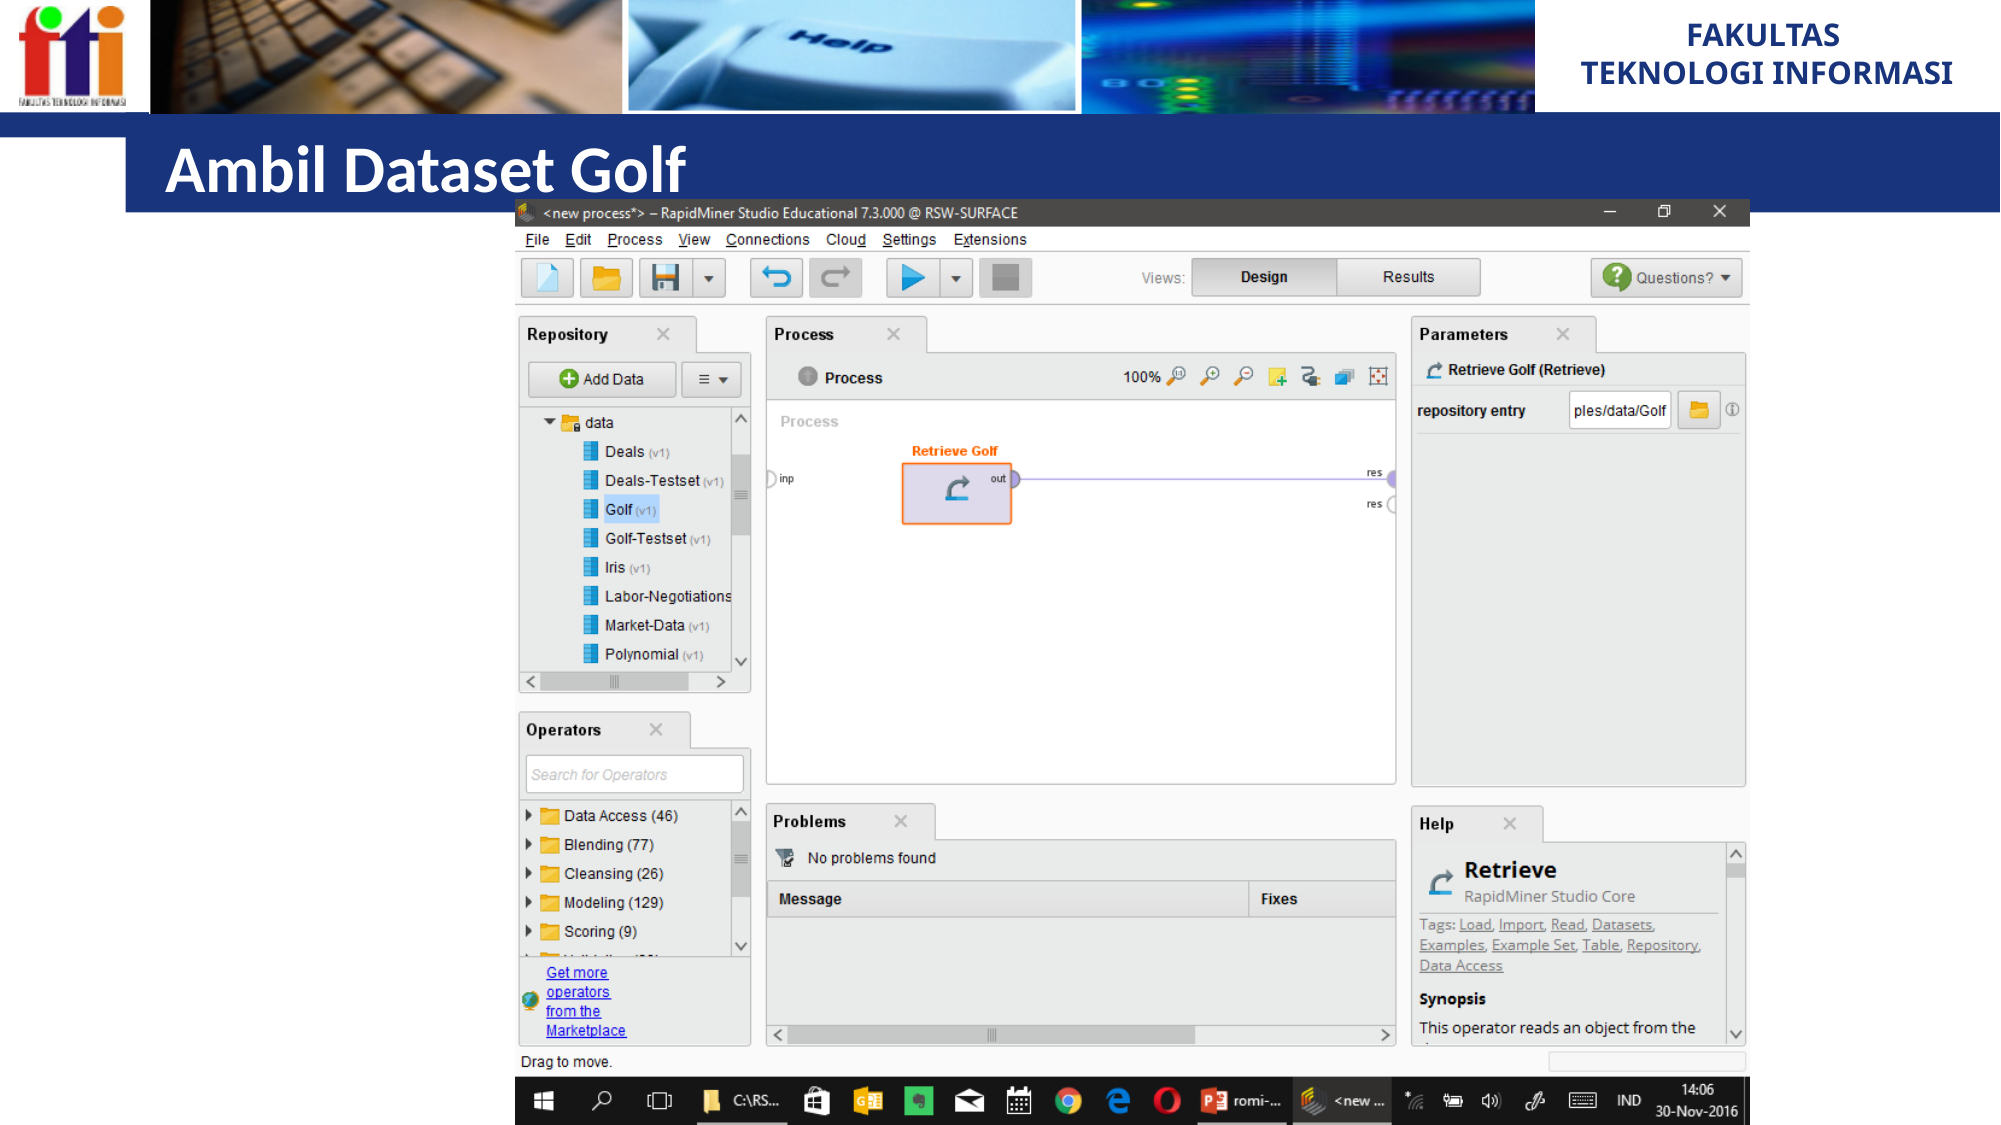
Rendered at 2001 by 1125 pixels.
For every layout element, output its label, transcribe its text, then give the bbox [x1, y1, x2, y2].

picture [149, 0, 1535, 114]
picture [515, 198, 1751, 1125]
title Ambil Dataset Golf [149, 119, 1934, 213]
picture [19, 6, 126, 106]
